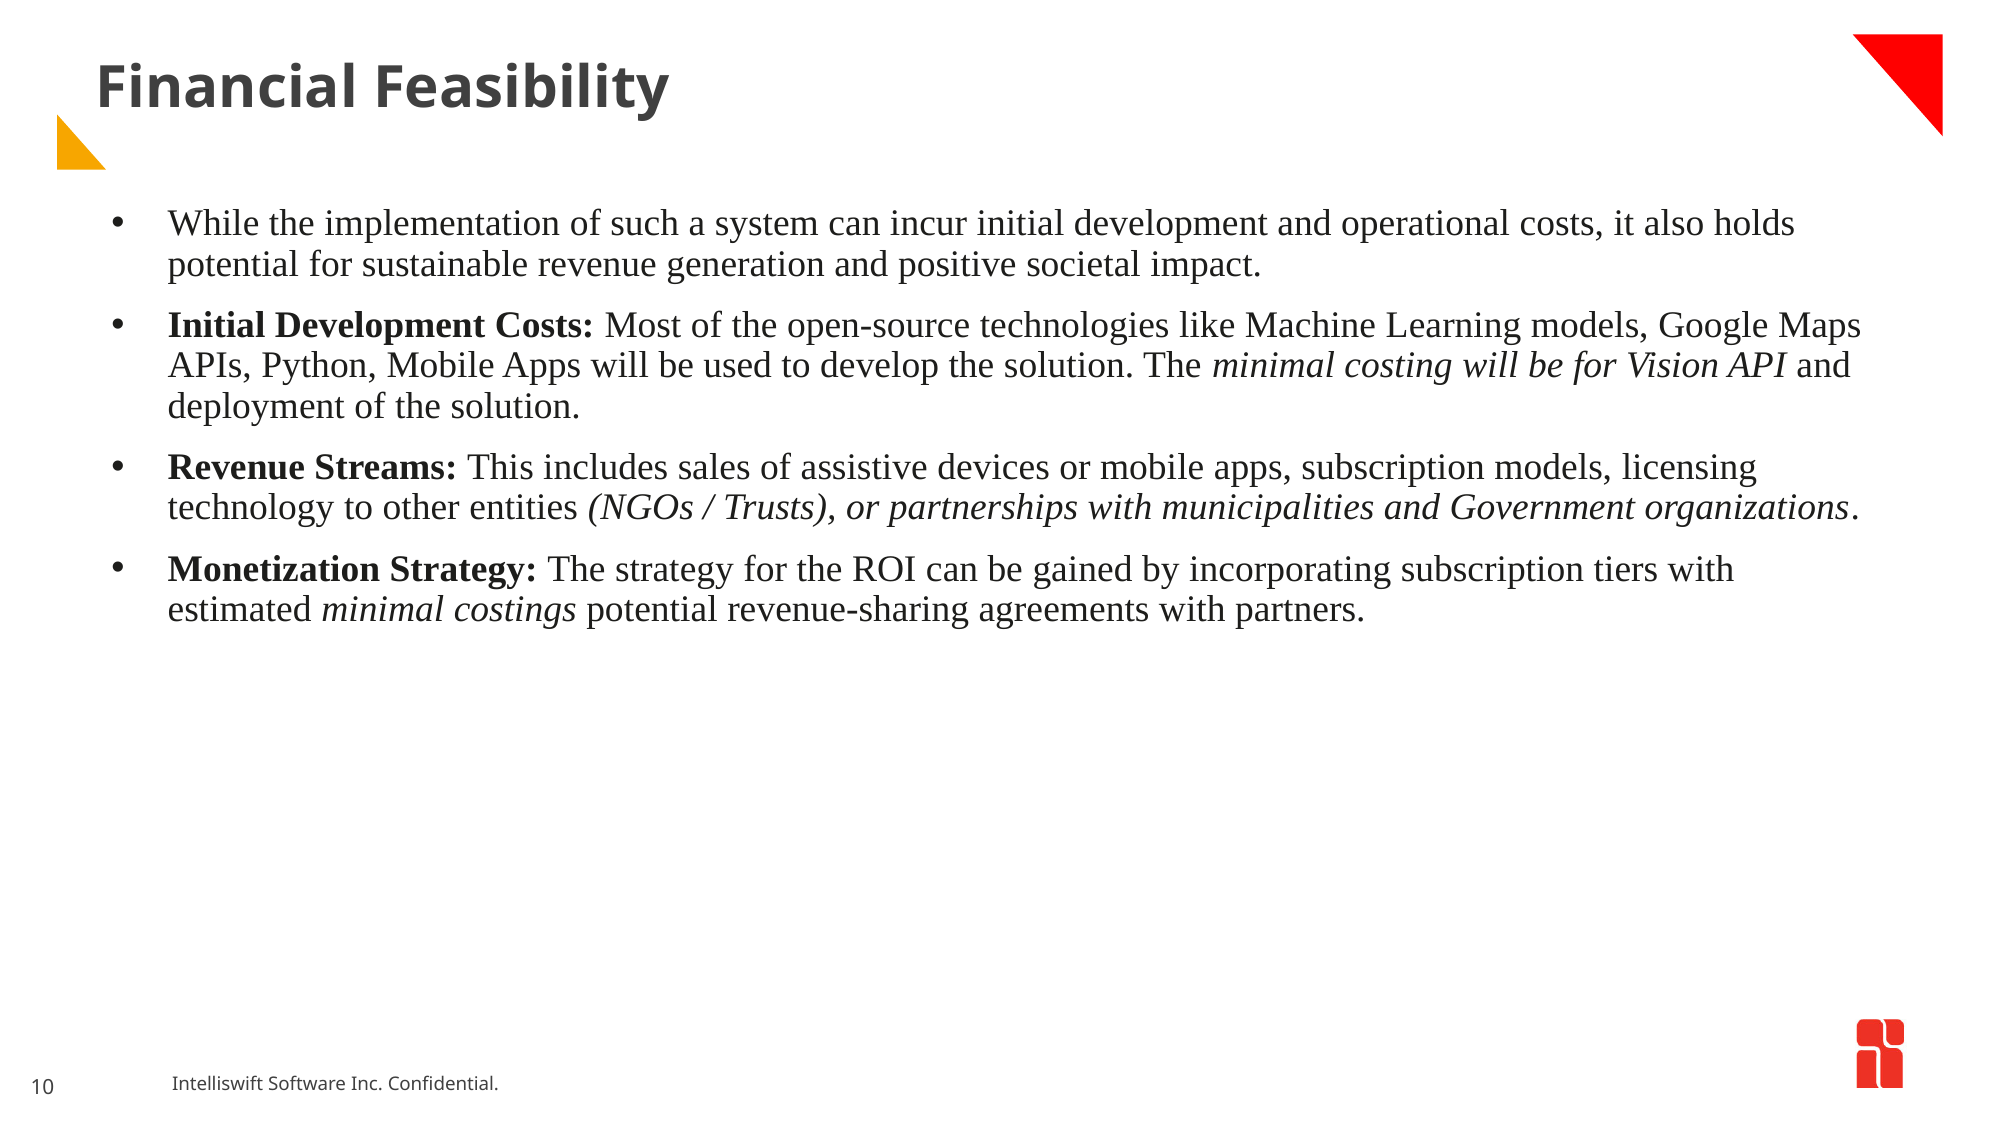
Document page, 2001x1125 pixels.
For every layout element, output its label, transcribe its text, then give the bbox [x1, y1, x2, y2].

title Financial Feasibility [95, 56, 1898, 121]
picture [1845, 1007, 1915, 1096]
text_box While the implementation of such a system can incur initial development and operational costs, it also holds potential for sustainable revenue generation and positive societal impact. Initial Development Costs: Most of the open-source technologies like Machine Learning models, Google Maps APIs, Python, Mobile Apps will be used to develop the solution. The minimal costing will be for Vision API and deployment of the solution. Revenue Streams: This includes sales of assistive devices or mobile apps, subscription models, licensing technology to other entities (NGOs / Trusts), or partnerships with municipalities and Government organizations. Monetization Strategy: The strategy for the ROI can be gained by incorporating subscription tiers with estimated minimal costings potential revenue-sharing agreements with partners. [96, 195, 1898, 984]
